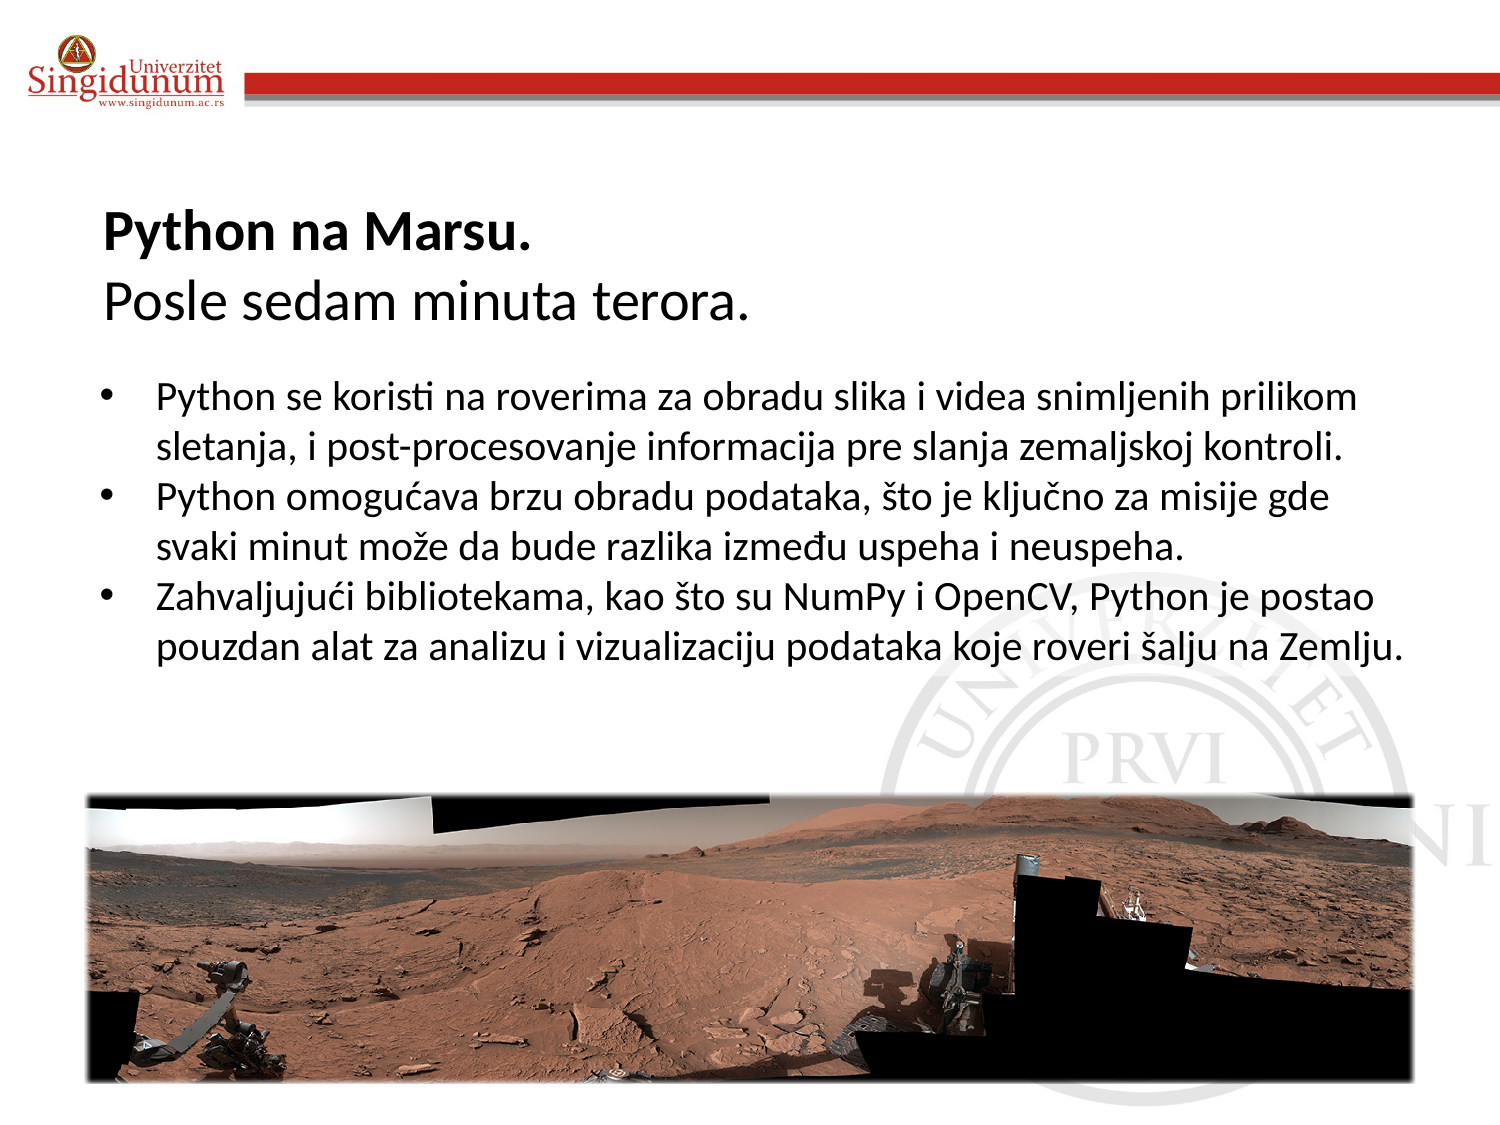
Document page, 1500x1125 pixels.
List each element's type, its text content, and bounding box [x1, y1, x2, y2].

text_box Python se koristi na roverima za obradu slika i videa snimljenih prilikom sletanja, i post-procesovanje informacija pre slanja zemaljskoj kontroli. Python omogućava brzu obradu podataka, što je ključno za misije gde svaki minut može da bude razlika između uspeha i neuspeha. Zahvaljujući bibliotekama, kao što su NumPy i OpenCV, Python je postao pouzdan alat za analizu i vizualizaciju podataka koje roveri šalju na Zemlju. [84, 361, 1436, 677]
text_box Python na Marsu. Posle sedam minuta terora. [88, 184, 768, 340]
picture [0, 0, 1500, 1125]
